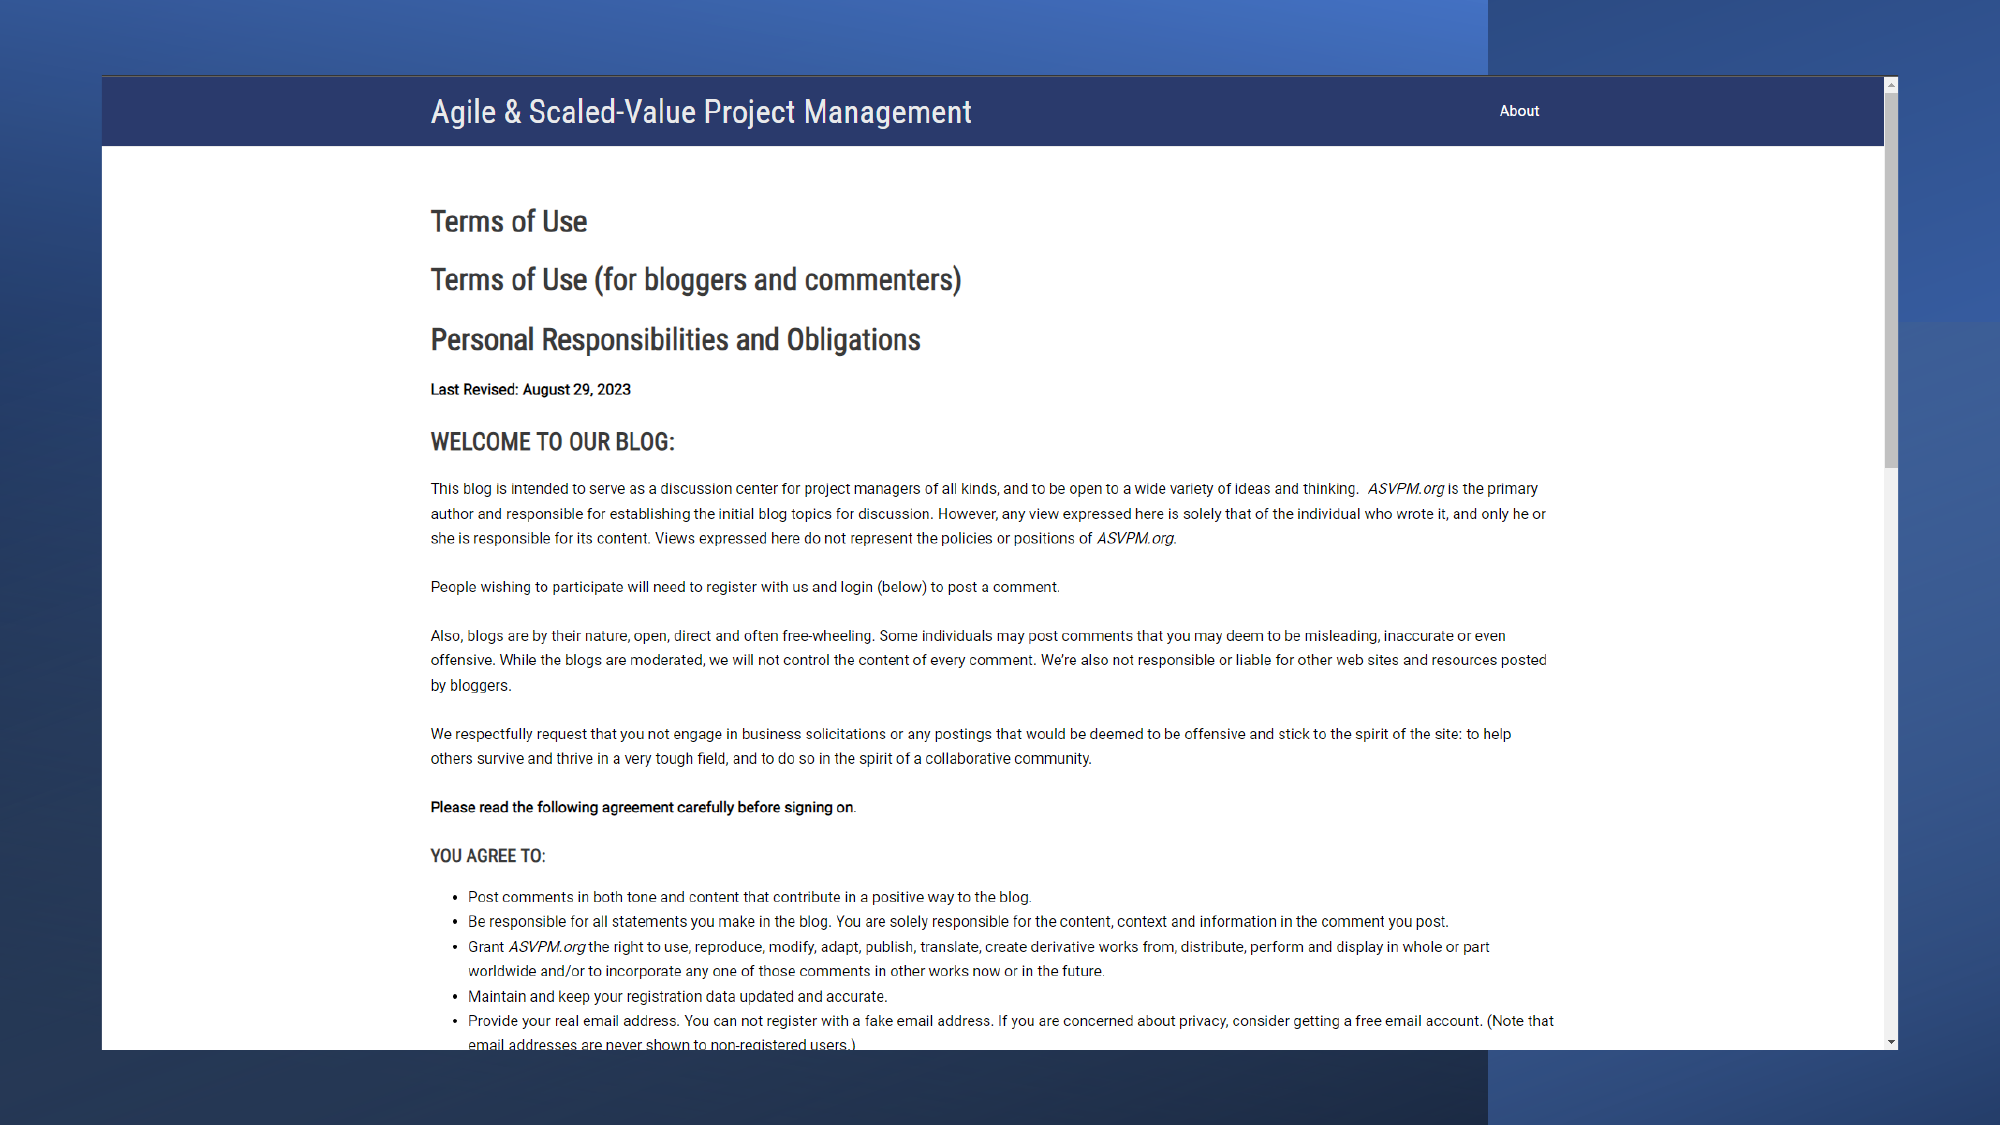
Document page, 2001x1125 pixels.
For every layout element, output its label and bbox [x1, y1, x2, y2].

text_box [1489, 0, 2000, 321]
picture [101, 74, 1899, 1050]
text_box [0, 0, 1489, 321]
text_box [0, 321, 2000, 1125]
